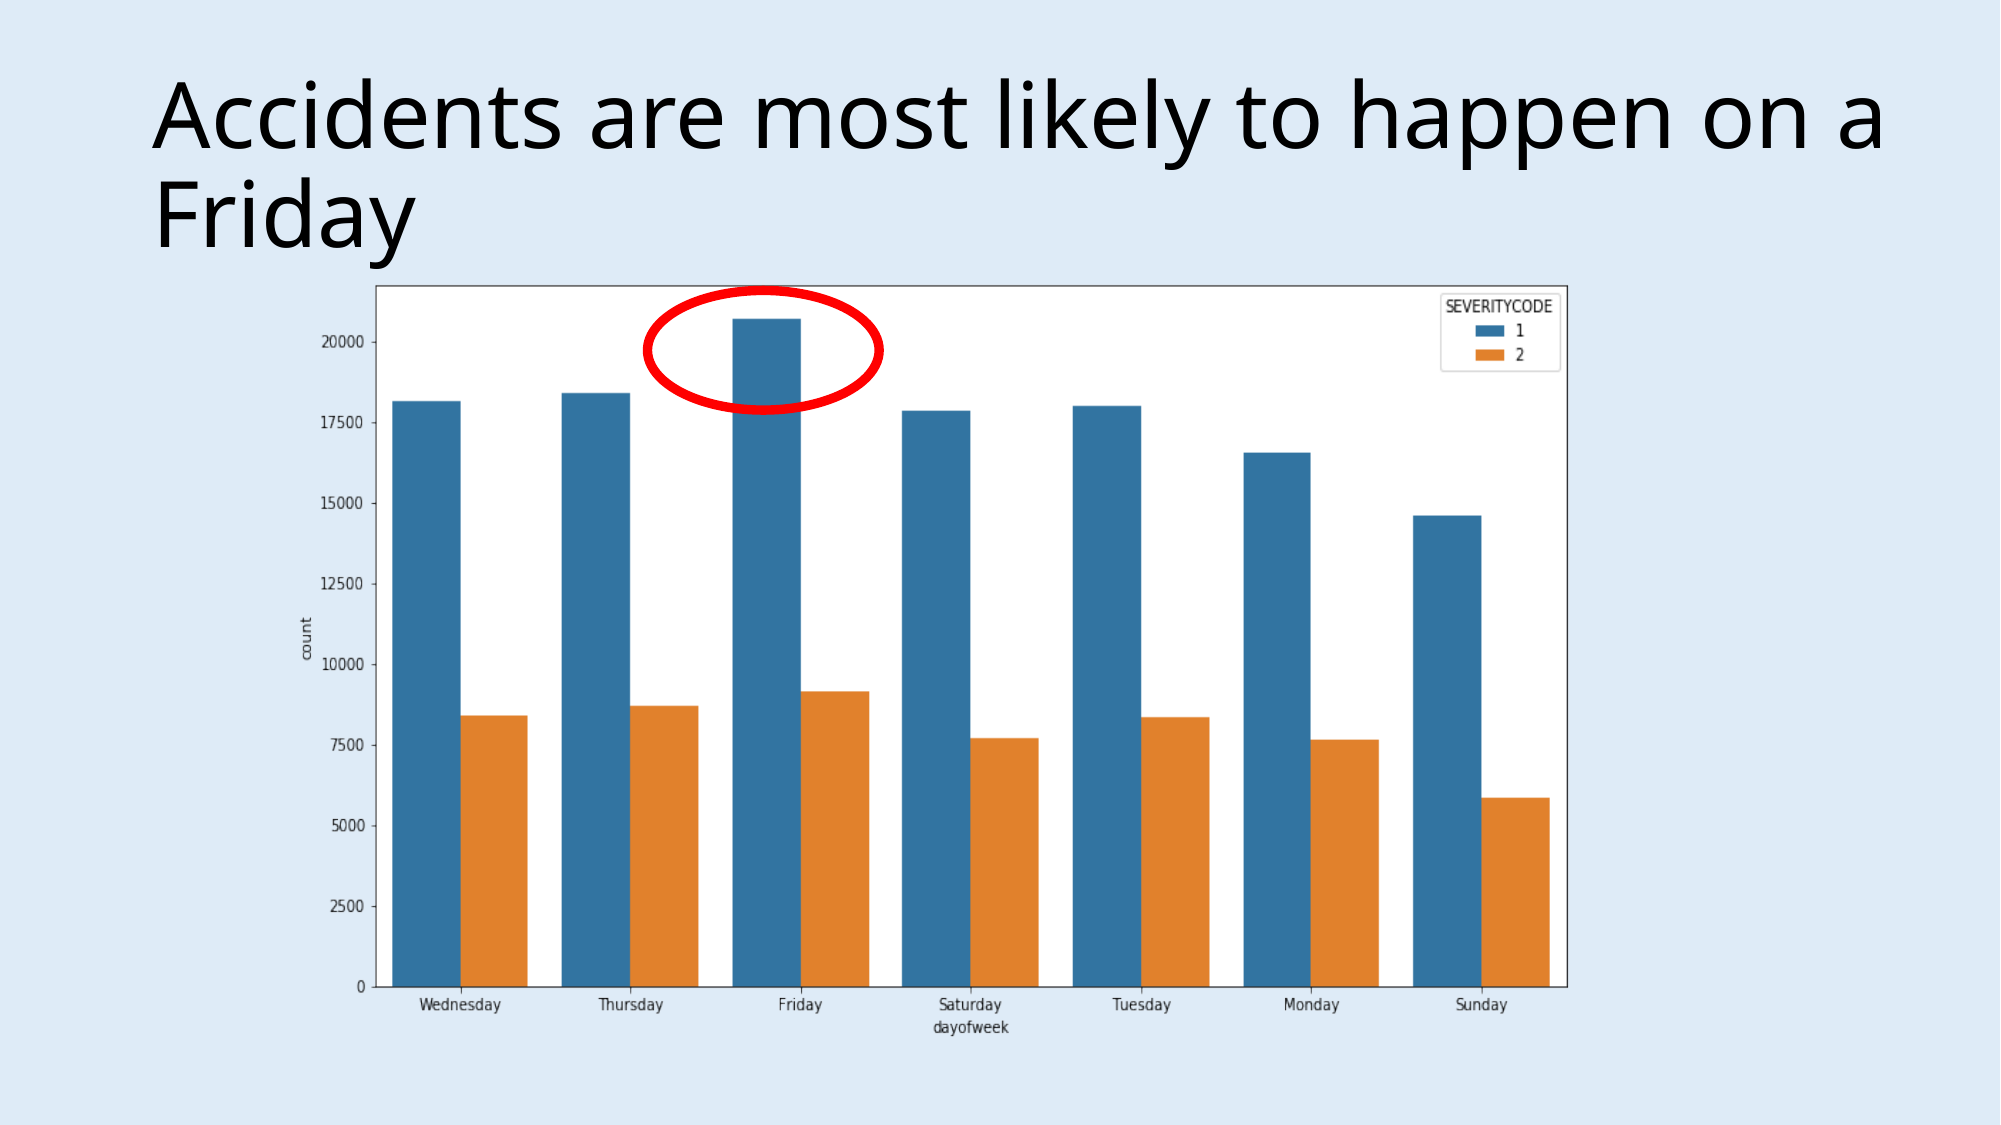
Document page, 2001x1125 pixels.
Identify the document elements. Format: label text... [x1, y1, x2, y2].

title Accidents are most likely to happen on a Friday [137, 59, 1914, 278]
picture [290, 274, 1577, 1048]
